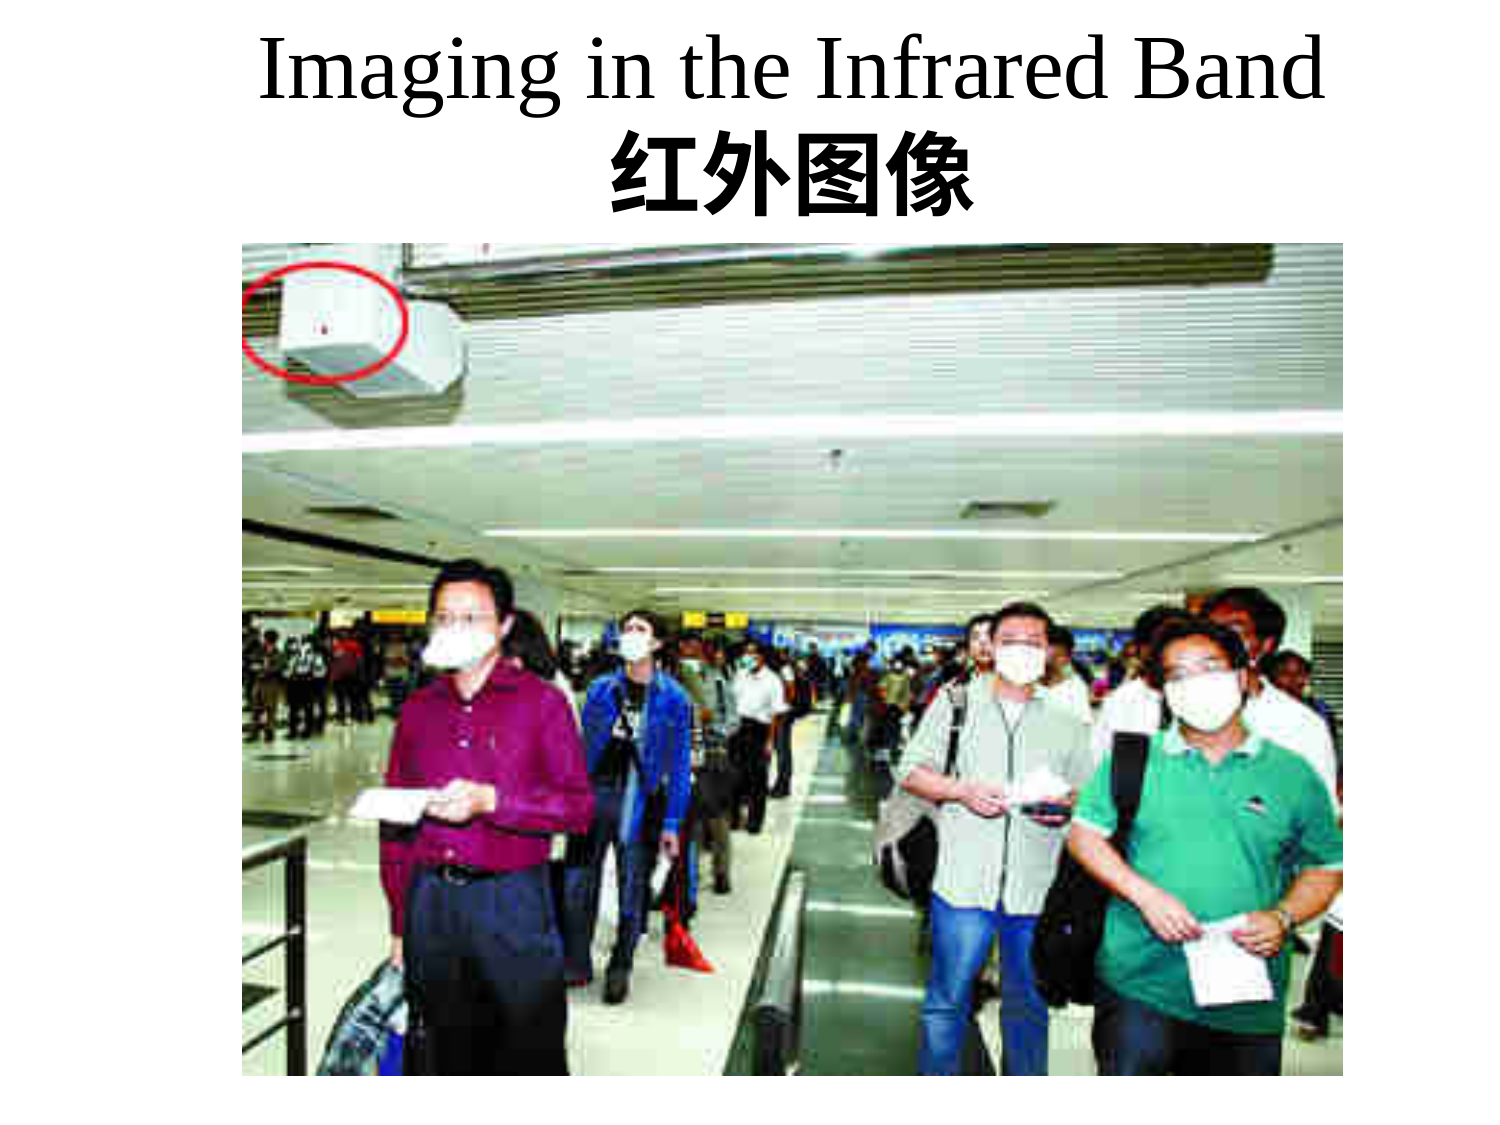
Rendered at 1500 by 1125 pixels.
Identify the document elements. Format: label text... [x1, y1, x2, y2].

picture [241, 243, 1343, 1076]
text_box Imaging in the Infrared Band 红外图像 [242, 0, 1344, 235]
